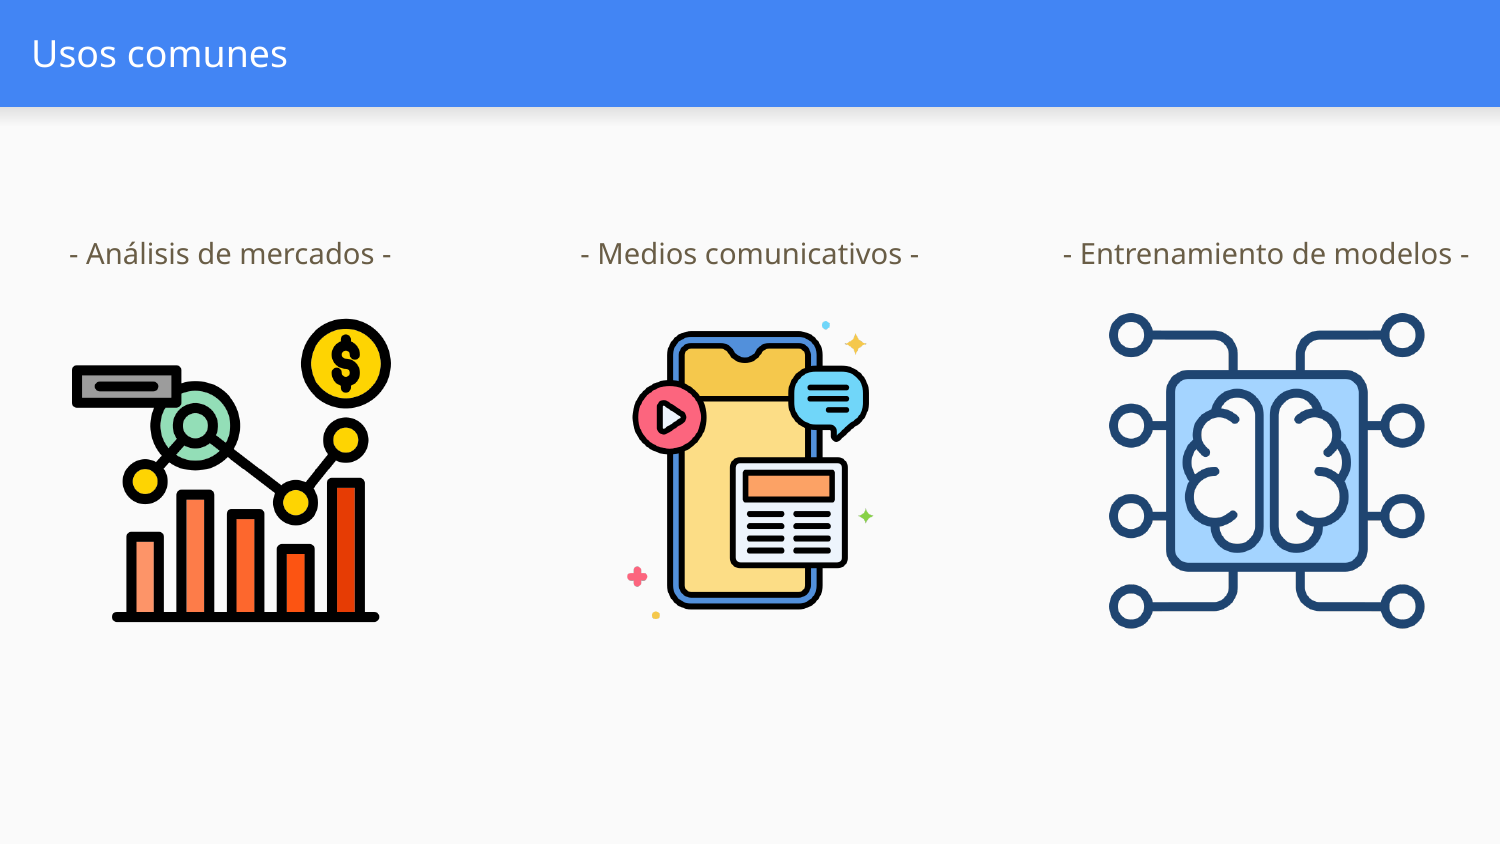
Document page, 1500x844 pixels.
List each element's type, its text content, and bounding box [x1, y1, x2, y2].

title Usos comunes [16, 2, 314, 102]
text_box - Medios comunicativos - [537, 220, 963, 301]
picture [60, 300, 401, 640]
picture [601, 321, 899, 619]
text_box - Entrenamiento de modelos - [1032, 220, 1500, 301]
text_box - Análisis de mercados - [18, 220, 443, 301]
picture [1103, 306, 1430, 634]
